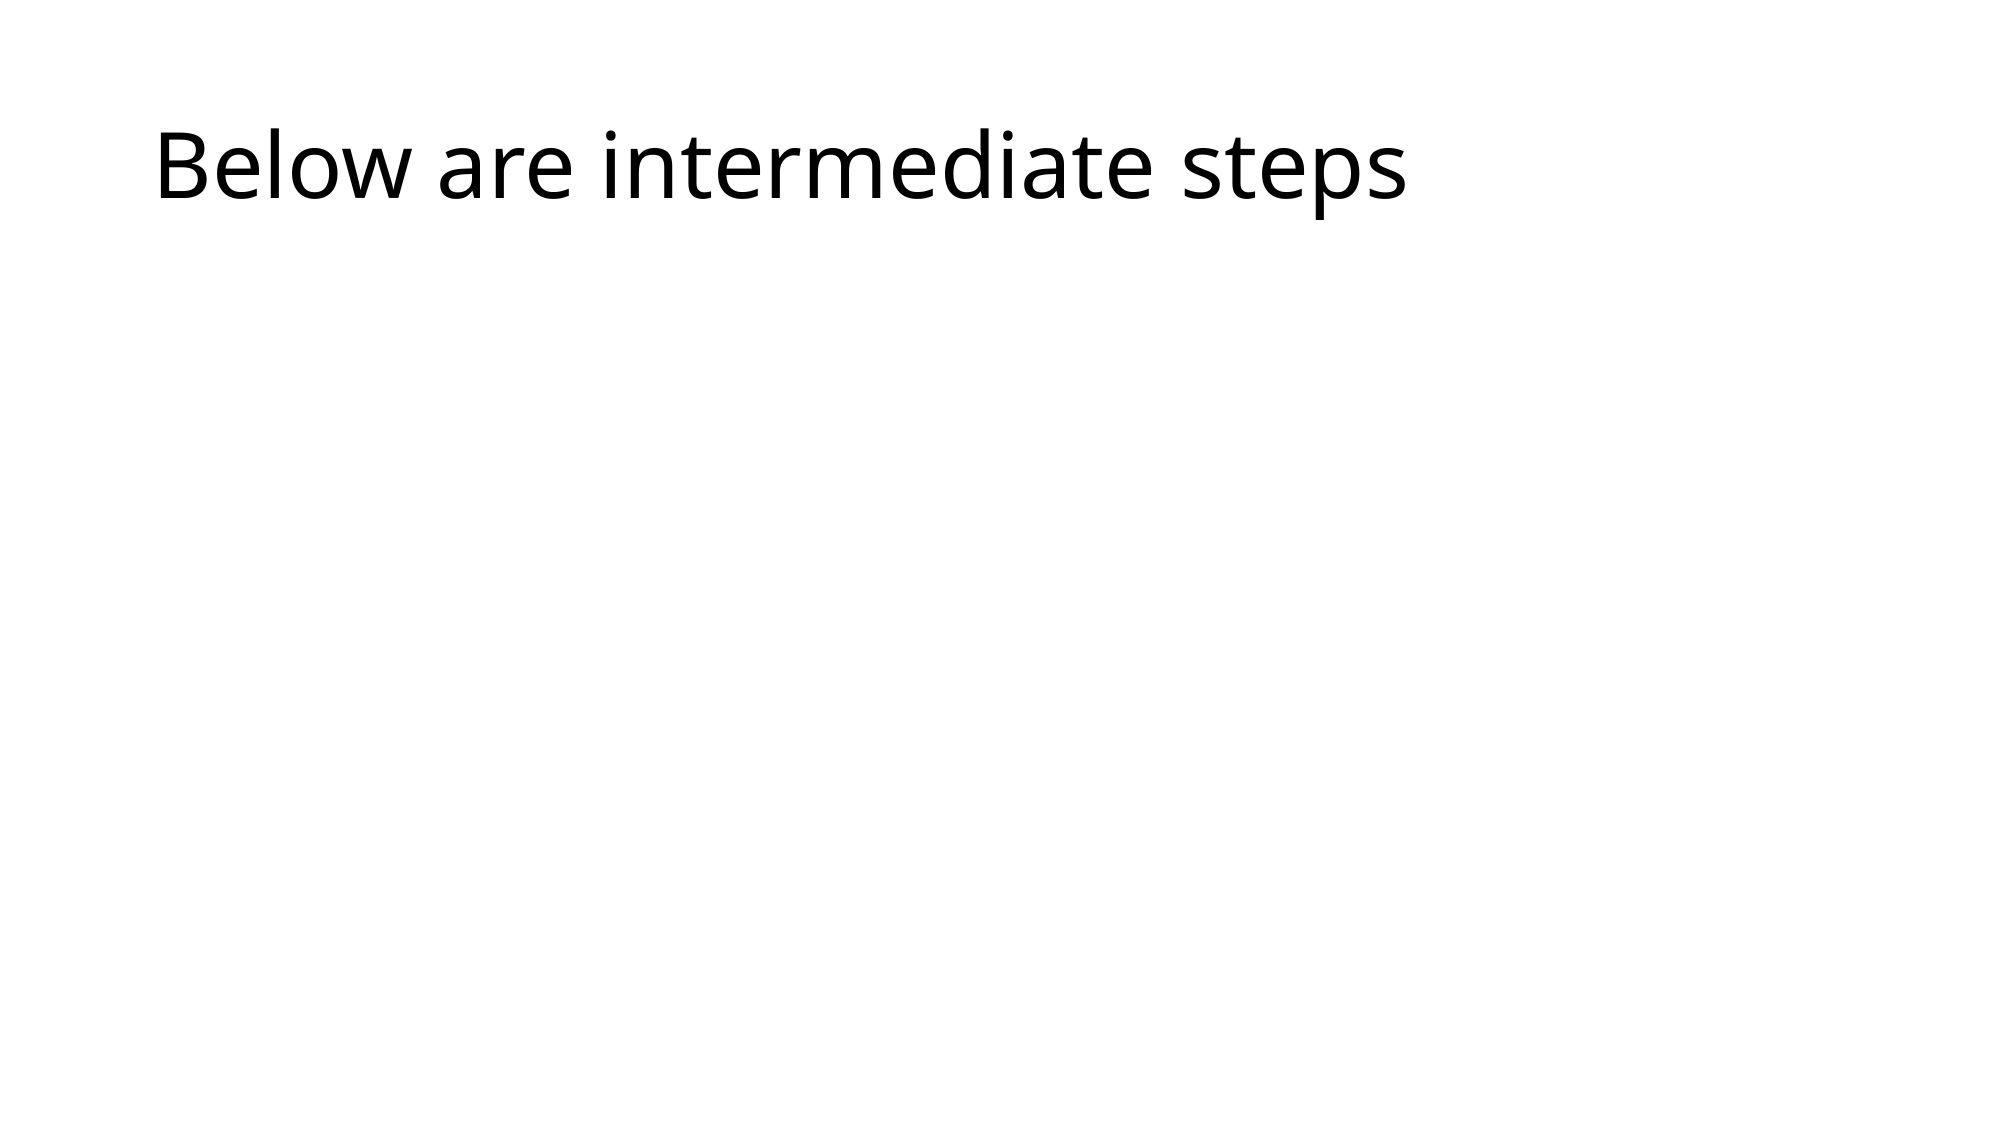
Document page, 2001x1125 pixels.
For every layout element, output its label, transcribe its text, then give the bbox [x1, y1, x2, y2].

title Below are intermediate steps [137, 59, 1863, 278]
